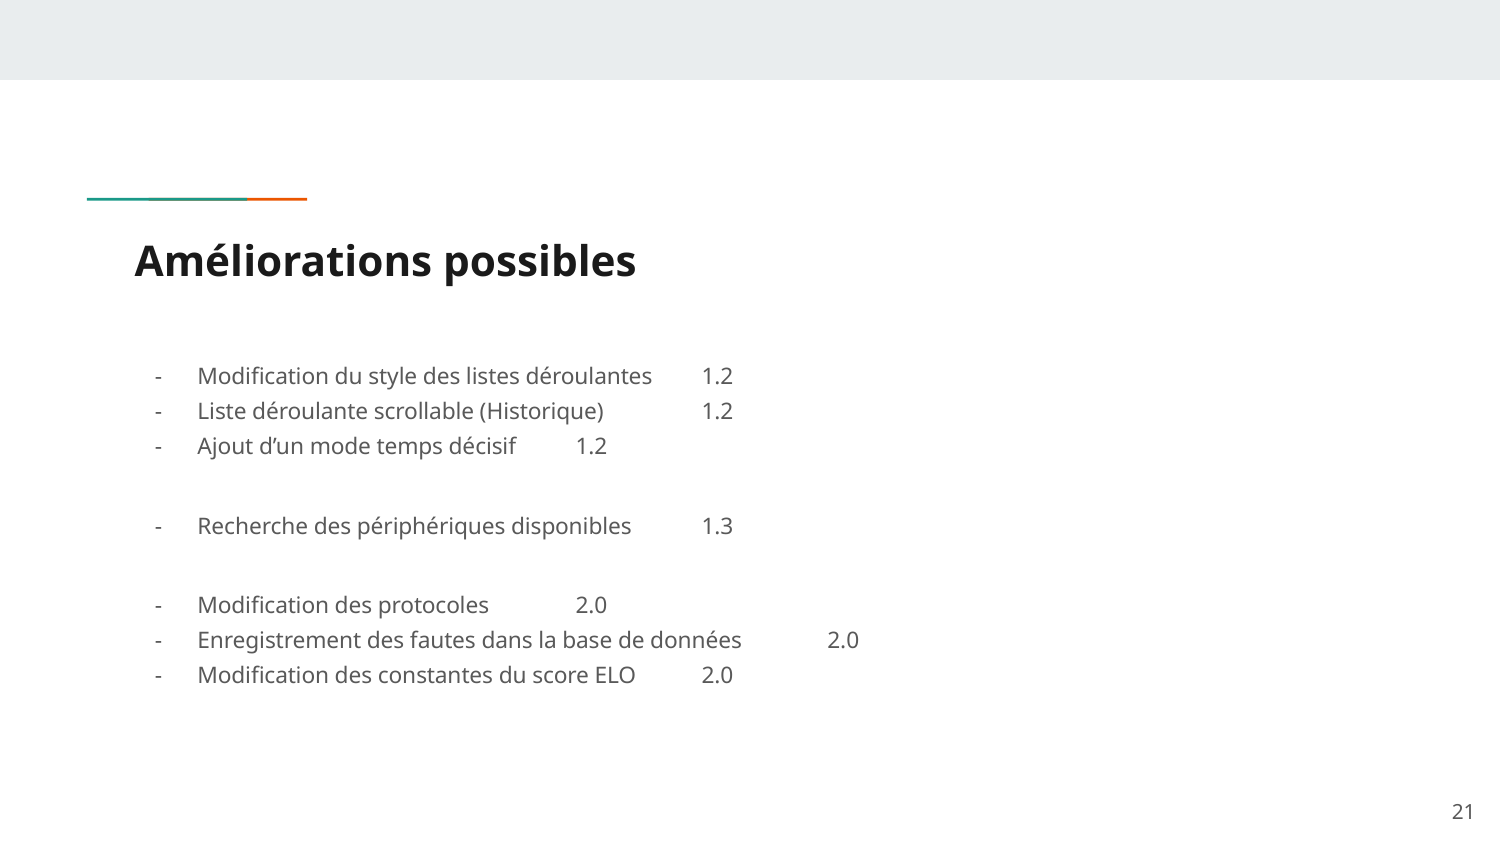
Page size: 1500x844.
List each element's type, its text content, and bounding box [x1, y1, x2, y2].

title Améliorations possibles [119, 216, 1381, 305]
list Modification du style des listes déroulantes 1.2 Liste déroulante scrollable (Historique) 1.2 Ajout d’un mode temps décisif 1.2 Recherche des périphériques disponibles 1.3 Modification des protocoles 2.0 Enregistrement des fautes dans la base de données 2.0 Modification des constantes du score ELO 2.0 [119, 341, 1381, 712]
slide_number ‹#› [1400, 779, 1491, 844]
